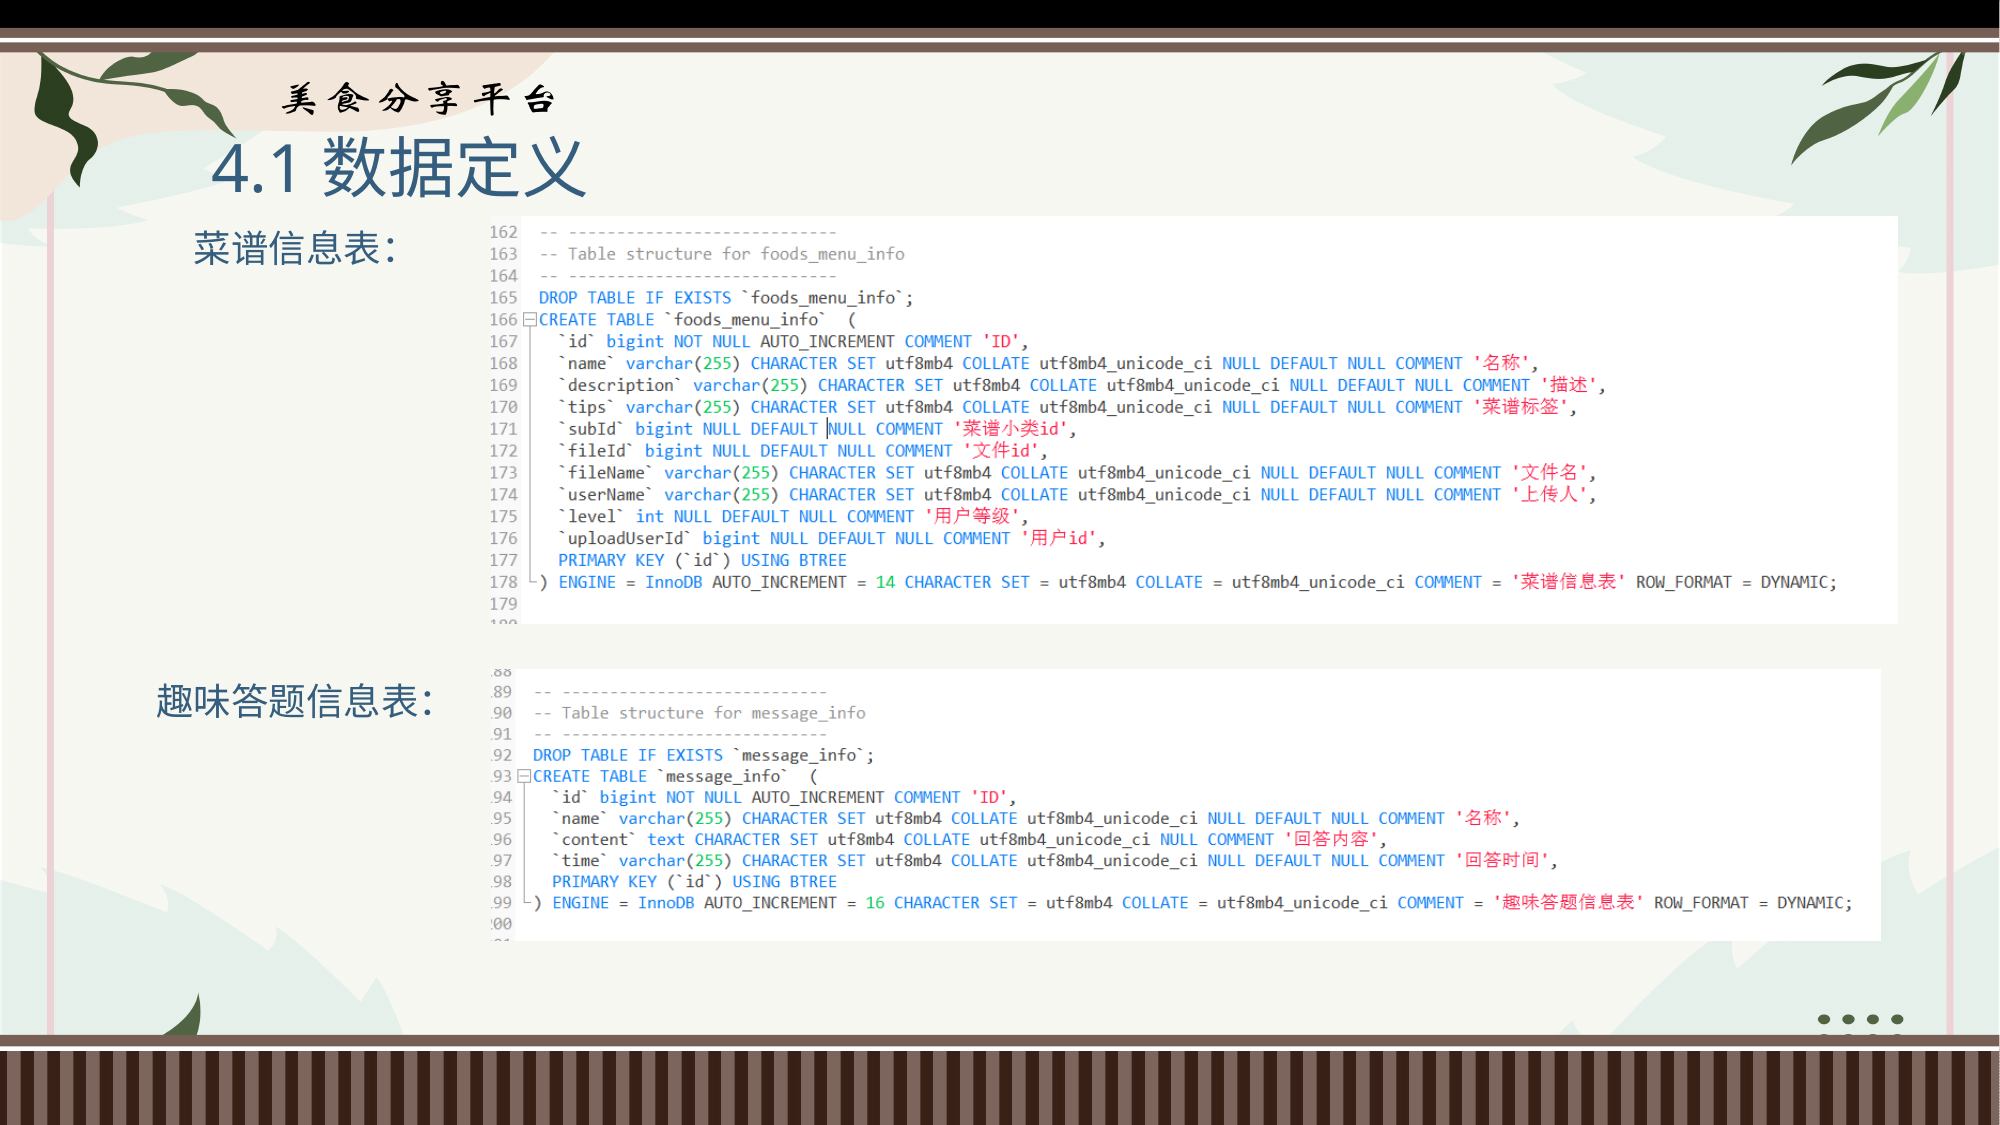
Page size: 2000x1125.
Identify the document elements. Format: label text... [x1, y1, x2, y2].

title 4.1数据定义 [196, 39, 1697, 215]
picture [0, 53, 2000, 1034]
text_box 趣味答题信息表： [101, 670, 491, 775]
text_box 菜谱信息表： [101, 217, 491, 322]
